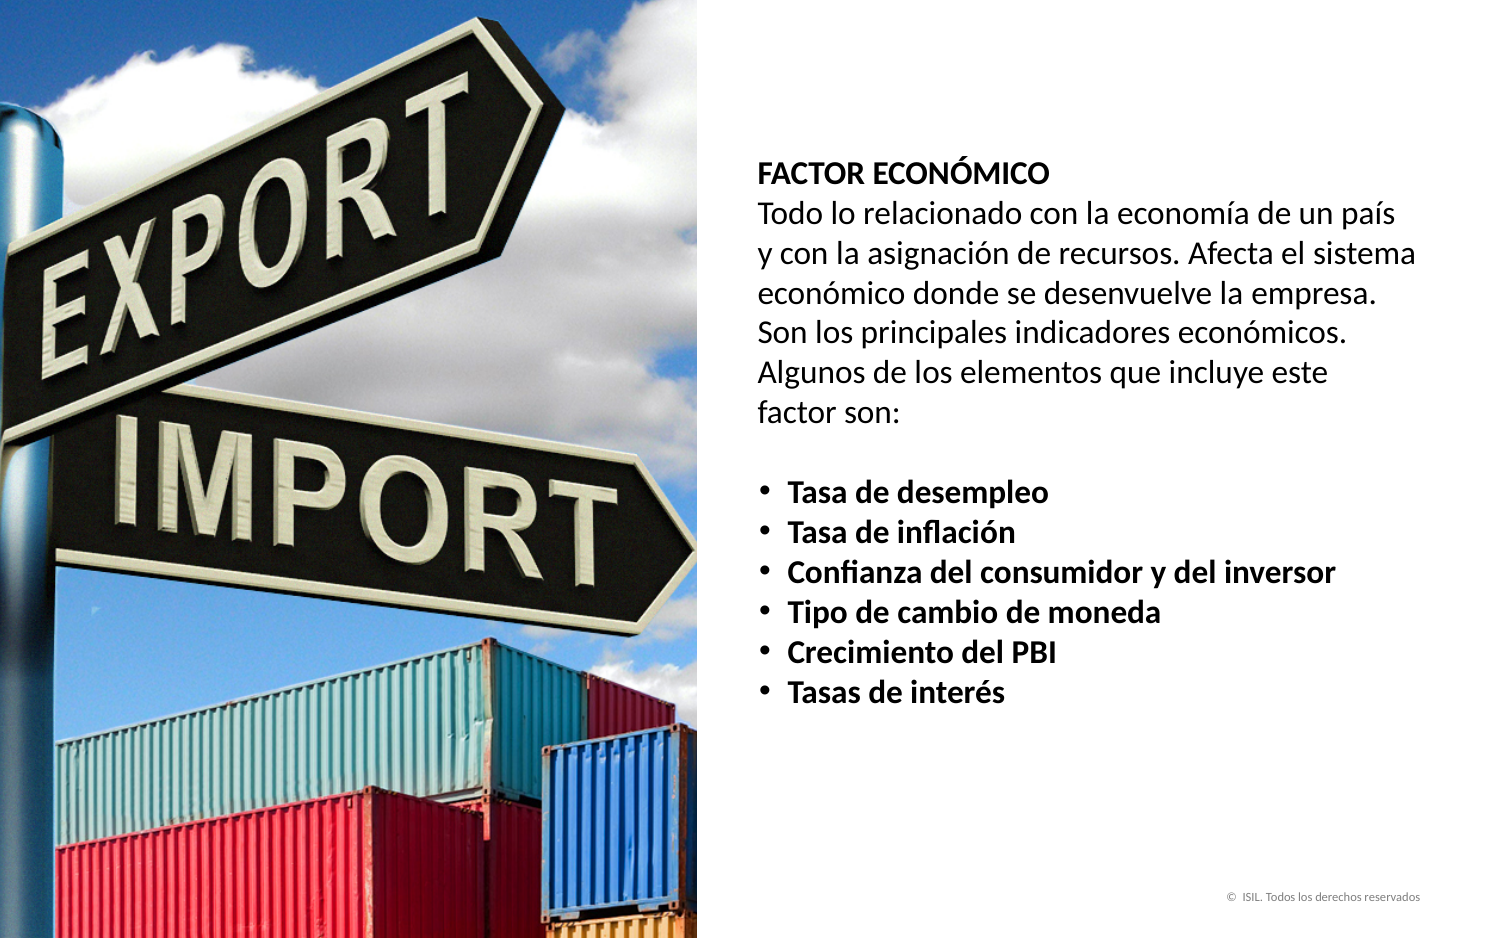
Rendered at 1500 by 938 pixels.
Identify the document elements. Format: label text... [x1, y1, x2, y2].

picture [0, 0, 698, 938]
text_box FACTOR ECONÓMICO Todo lo relacionado con la economía de un país y con la asignación de recursos. Afecta el sistema económico donde se desenvuelve la empresa. Son los principales indicadores económicos. Algunos de los elementos que incluye este factor son: Tasa de desempleo Tasa de inflación Confianza del consumidor y del inversor Tipo de cambio de moneda Crecimiento del PBI Tasas de interés [757, 151, 1424, 711]
